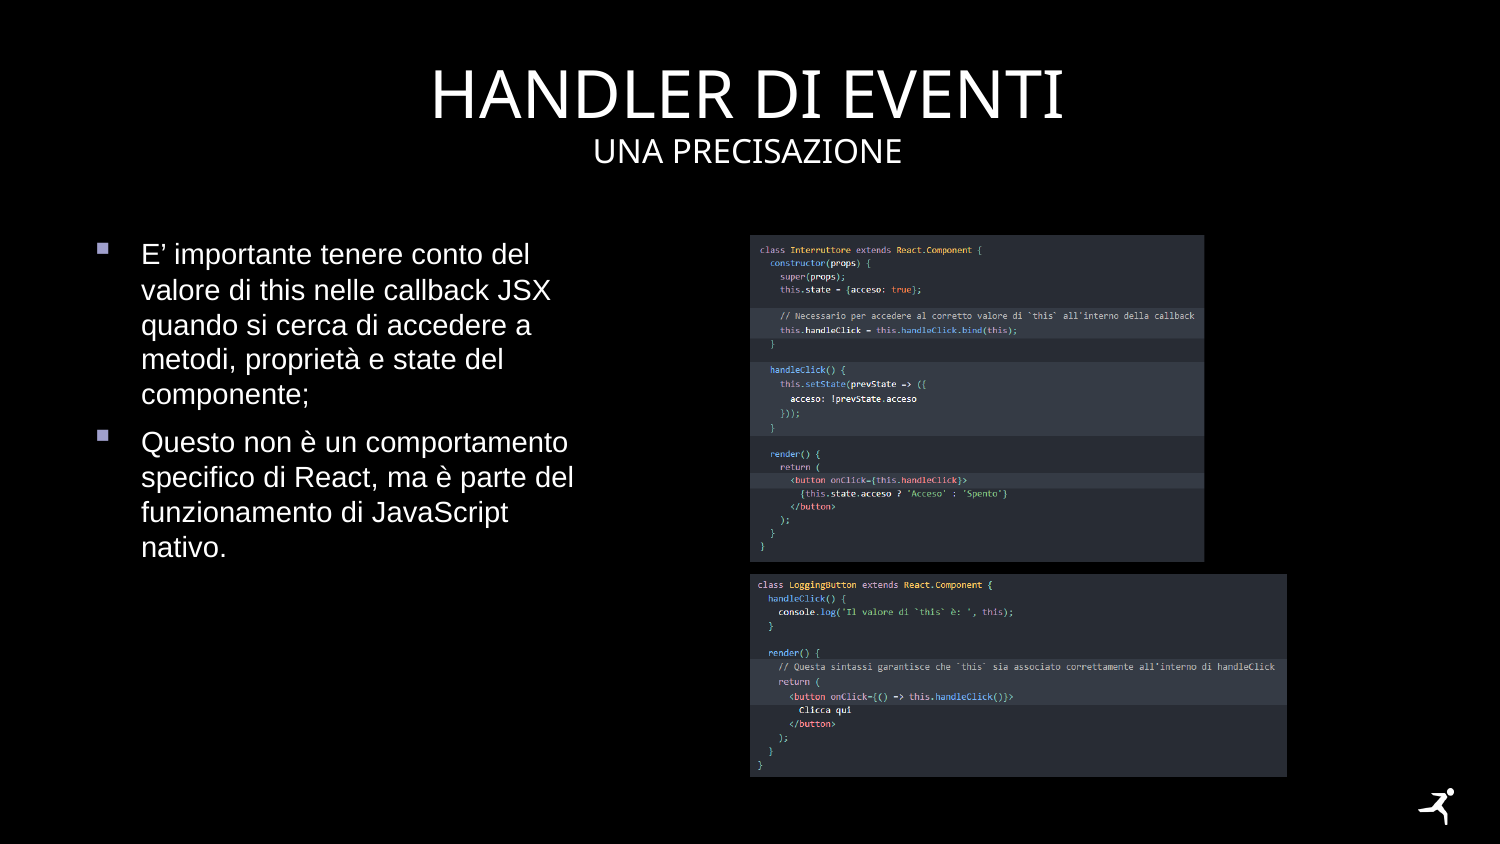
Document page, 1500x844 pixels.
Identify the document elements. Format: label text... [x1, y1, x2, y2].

picture [1418, 788, 1454, 825]
picture [749, 235, 1205, 563]
subtitle Una precisazione [94, 123, 1402, 178]
list E’ importante tenere conto del valore di this nelle callback JSX quando si cerca di accedere a metodi, proprietà e state del componente; Questo non è un comportamento specifico di React, ma è parte del funzionamento di JavaScript nativo. [94, 235, 586, 734]
picture [749, 574, 1287, 778]
title Handler di eventi [94, 66, 1402, 111]
